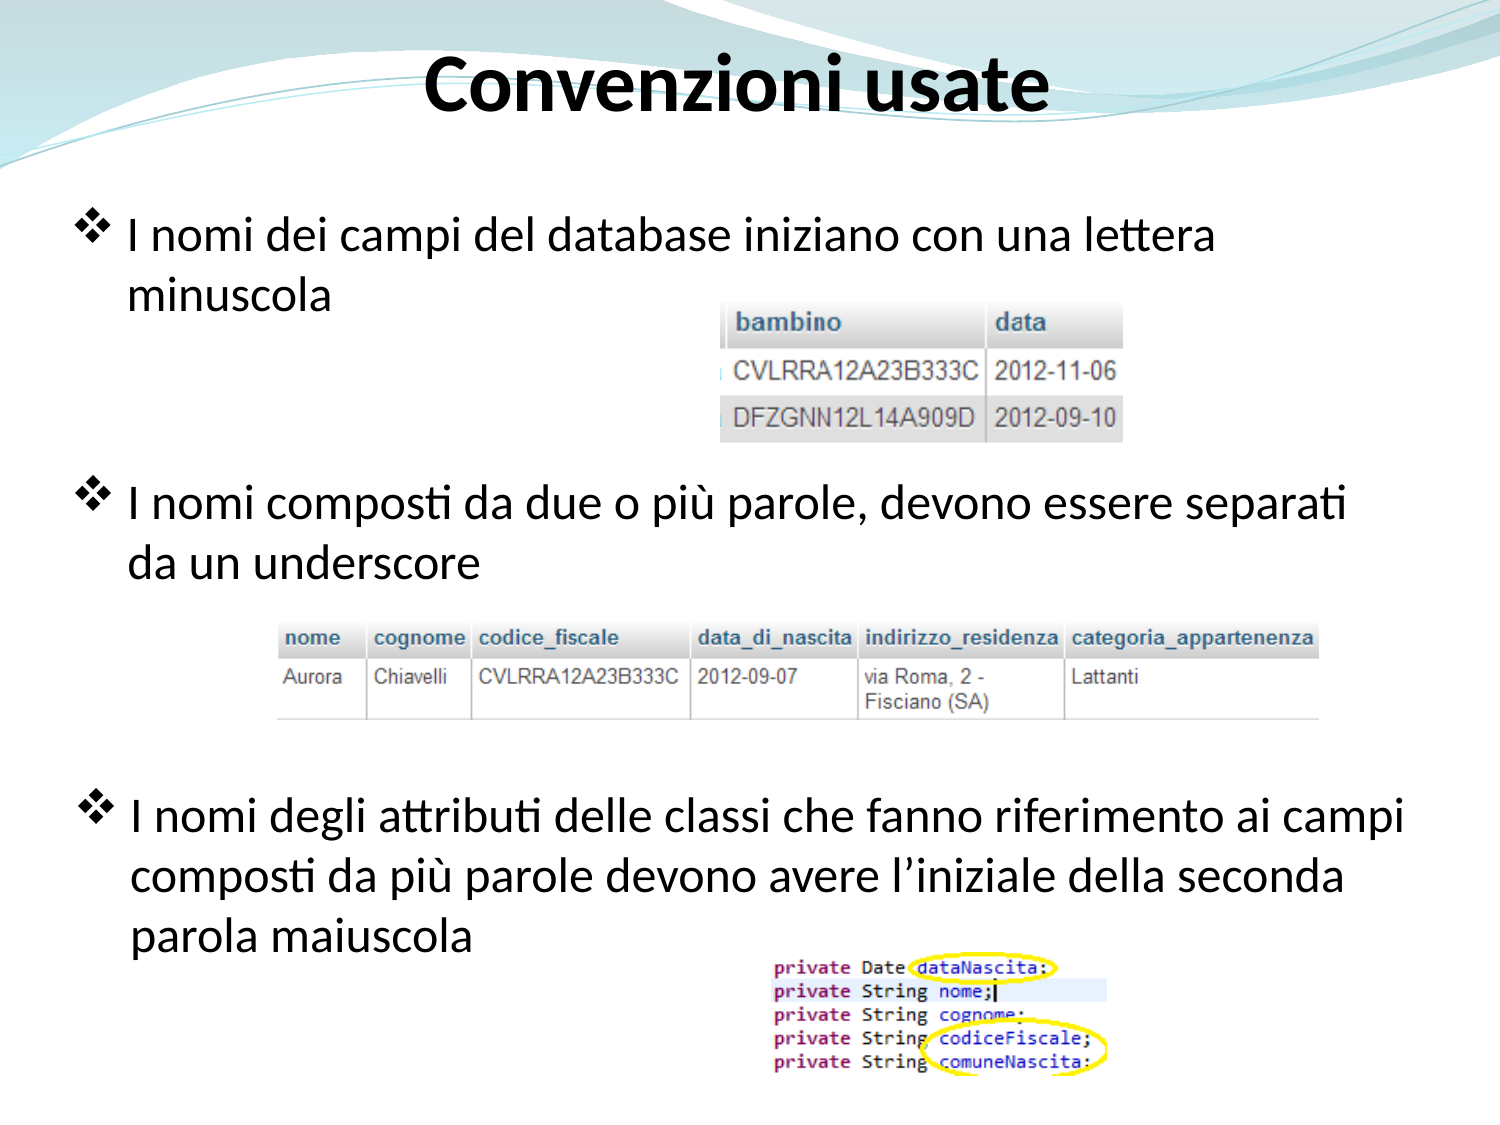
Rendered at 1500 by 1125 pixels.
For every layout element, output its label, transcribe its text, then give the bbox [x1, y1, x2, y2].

text_box I nomi degli attributi delle classi che fanno riferimento ai campi composti da più parole devono avere l’iniziale della seconda parola maiuscola [59, 775, 1424, 1030]
text_box I nomi composti da due o più parole, devono essere separati da un underscore [56, 461, 1421, 597]
picture [277, 622, 1319, 721]
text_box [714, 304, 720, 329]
text_box I nomi dei campi del database iniziano con una lettera minuscola [55, 193, 1421, 329]
picture [771, 952, 1107, 1077]
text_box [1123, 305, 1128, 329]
text_box Conclusioni [765, 954, 771, 1030]
picture [720, 302, 1123, 445]
text_box Convenzioni usate [23, 21, 1453, 181]
text_box Conclusioni [1107, 955, 1112, 1030]
